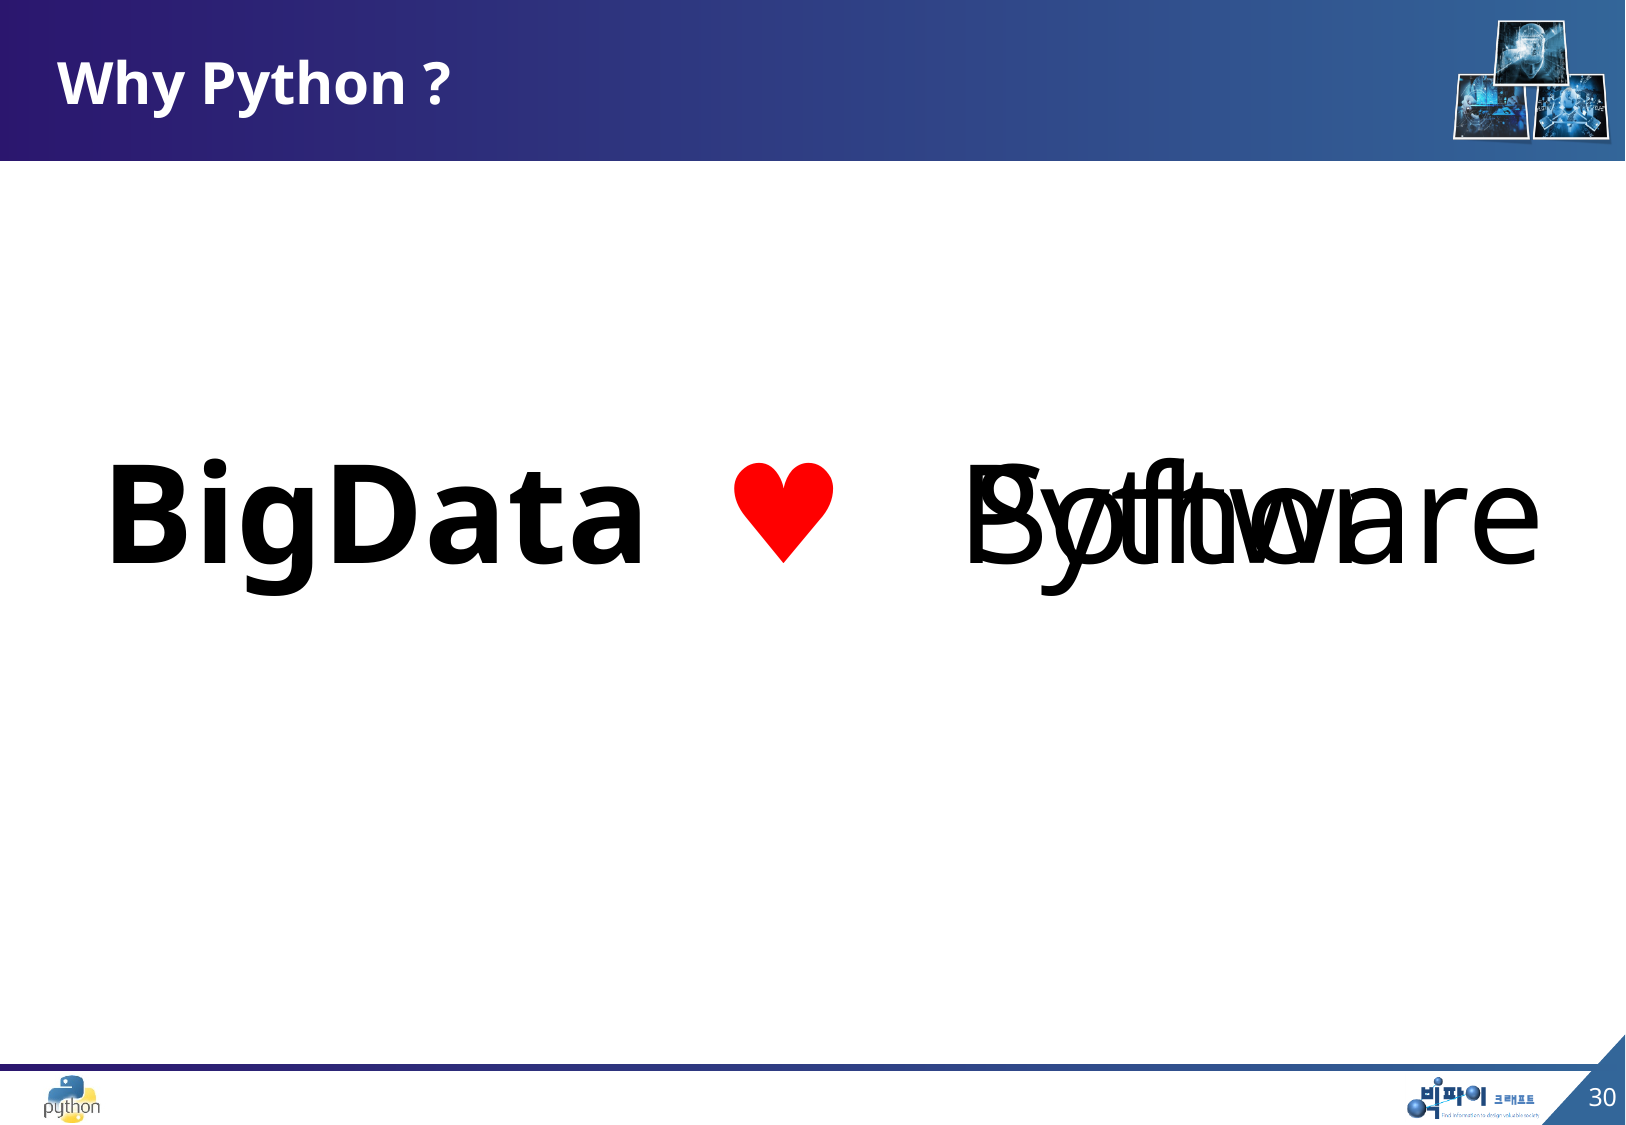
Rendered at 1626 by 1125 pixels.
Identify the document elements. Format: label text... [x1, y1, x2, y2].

picture [1450, 19, 1613, 146]
title Why Python ? [42, 35, 1262, 128]
text_box Python [880, 449, 1491, 568]
text_box Software [1491, 449, 1625, 568]
text_box BigData ♥ [39, 449, 880, 568]
picture [32, 1075, 111, 1123]
picture [1405, 1074, 1541, 1122]
